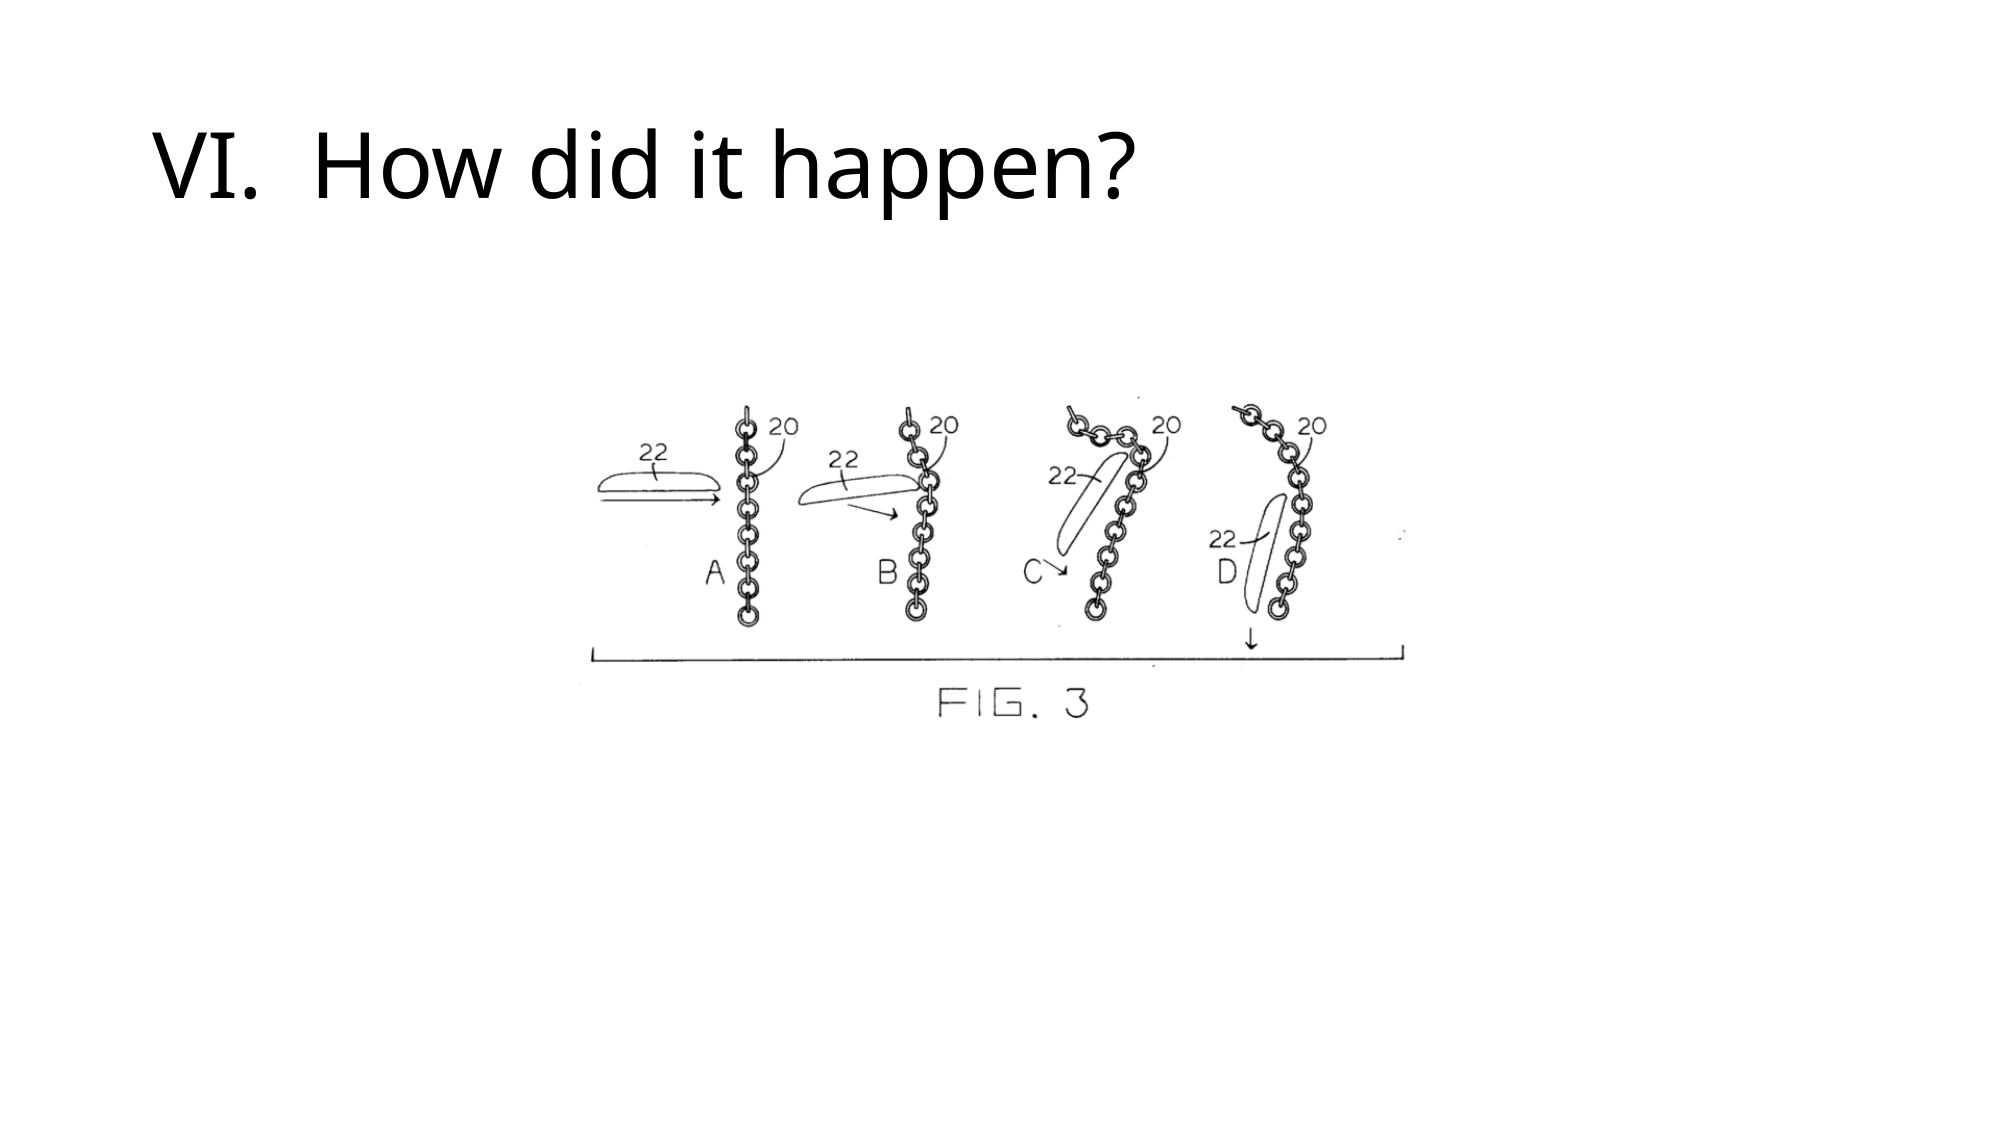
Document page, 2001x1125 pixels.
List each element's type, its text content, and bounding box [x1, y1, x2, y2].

title VI. How did it happen? [137, 59, 1863, 278]
picture [466, 381, 1534, 744]
